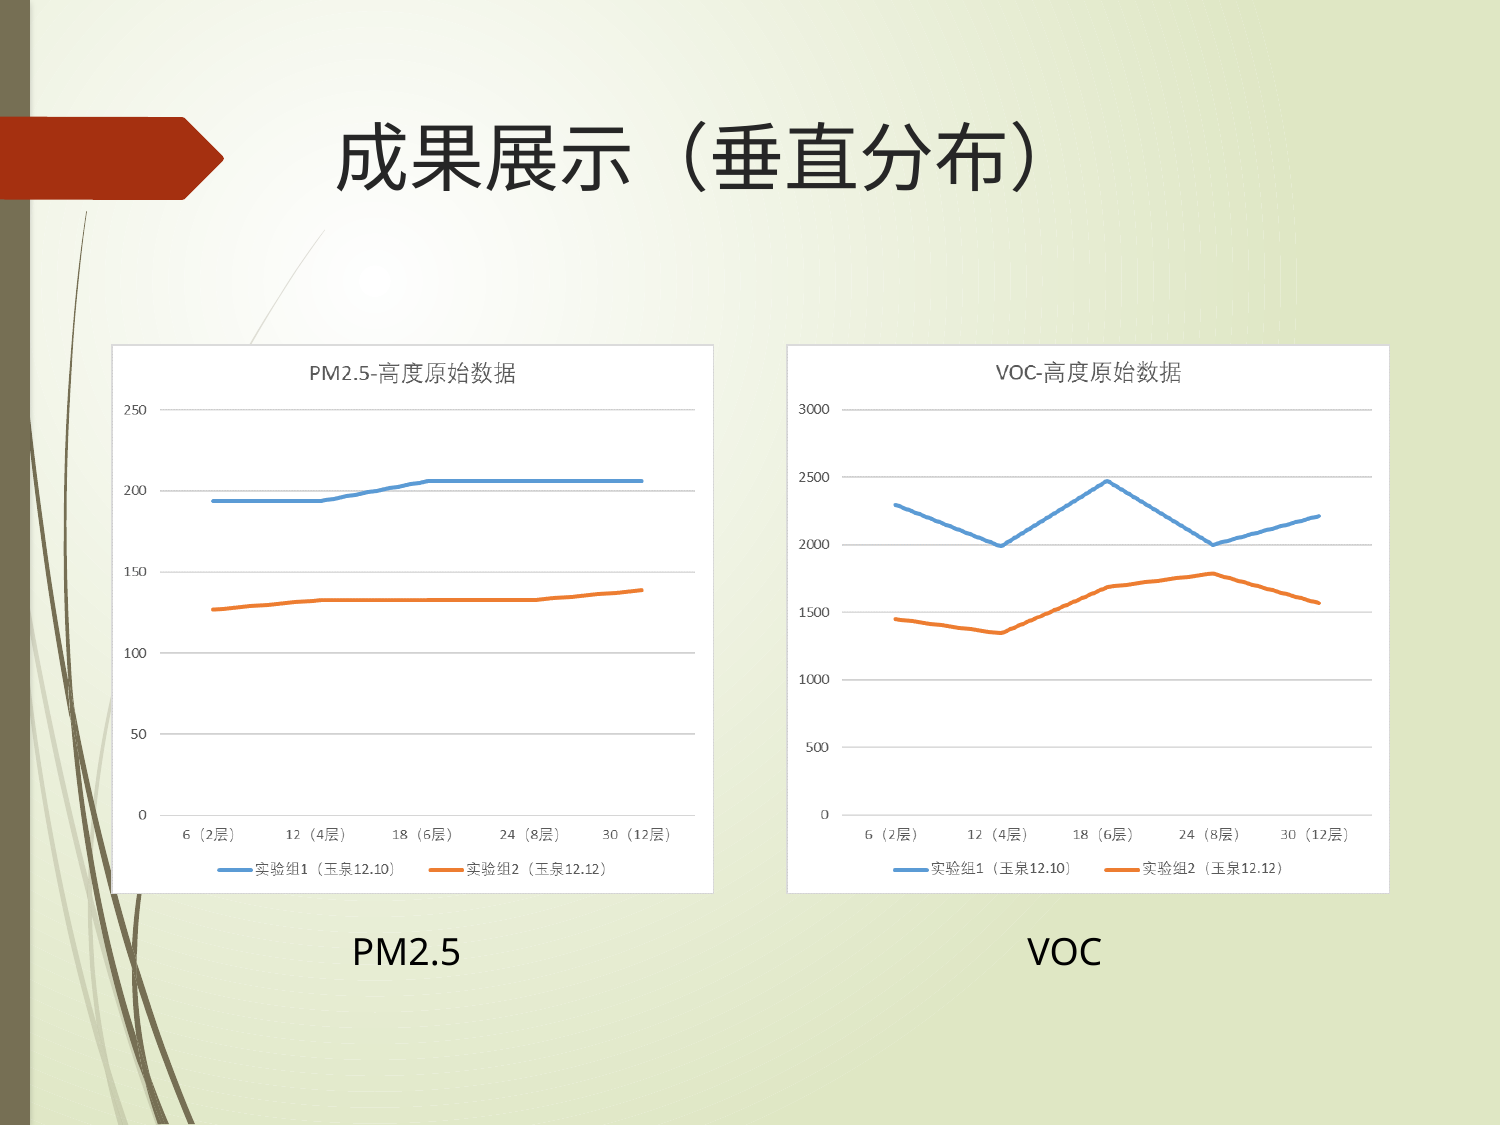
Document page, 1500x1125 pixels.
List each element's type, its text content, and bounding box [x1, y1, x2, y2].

picture [785, 344, 1390, 894]
picture [111, 344, 715, 894]
text_box VOC [1012, 920, 1163, 980]
title 成果展示（垂直分布） [319, 102, 1400, 313]
text_box PM2.5 [336, 920, 488, 980]
